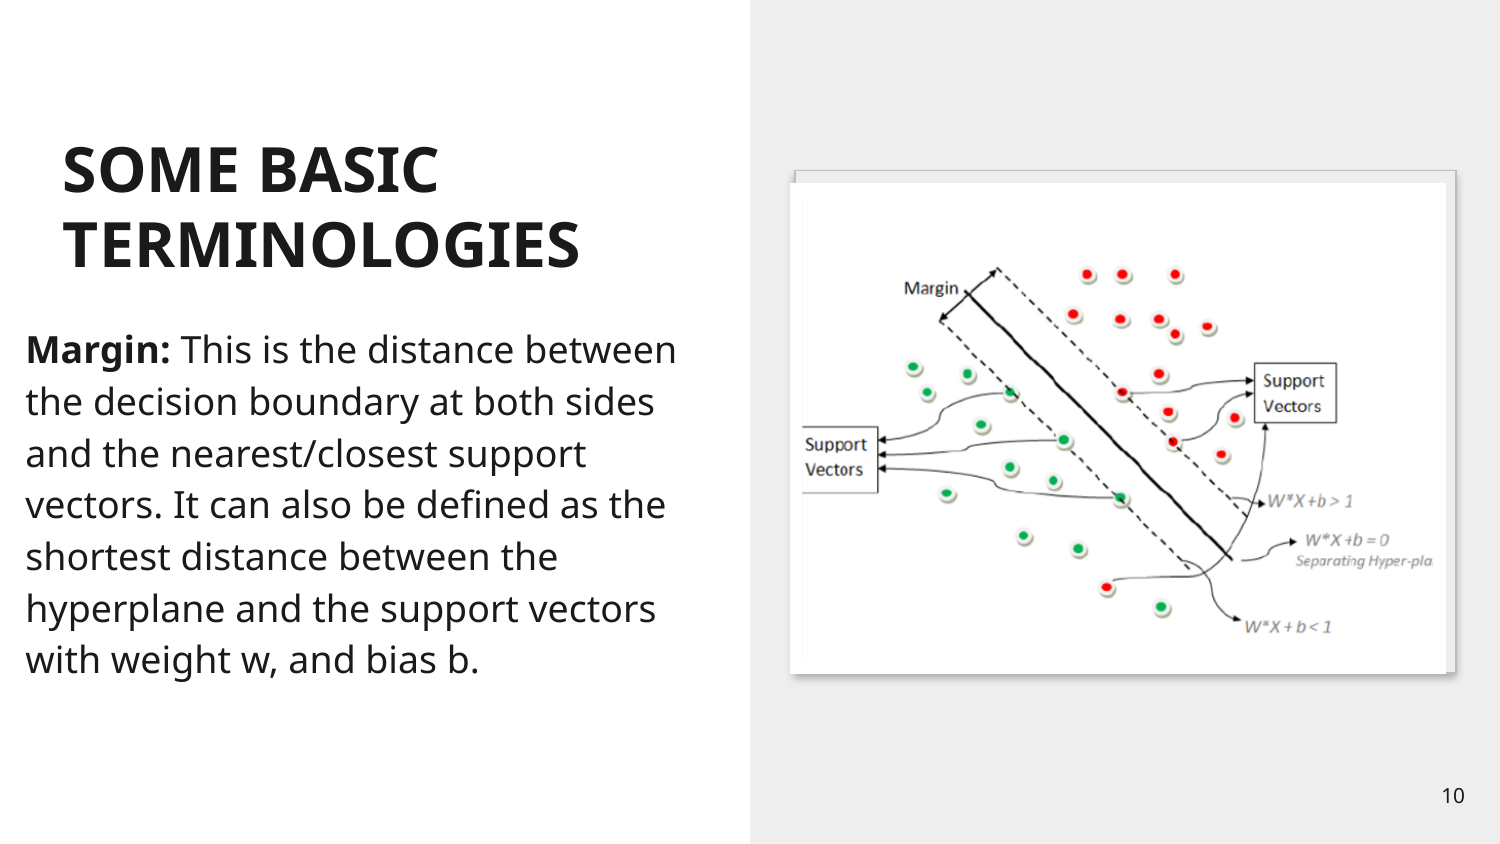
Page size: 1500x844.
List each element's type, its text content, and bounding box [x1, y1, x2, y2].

picture [801, 195, 1434, 662]
title SOME BASIC TERMINOLOGIES [47, 66, 701, 295]
list Margin: This is the distance between the decision boundary at both sides and the nearest/closest support vectors. It can also be defined as the shortest distance between the hyperplane and the support vectors with weight w, and bias b. [10, 304, 732, 819]
slide_number ‹#› [1389, 764, 1480, 830]
